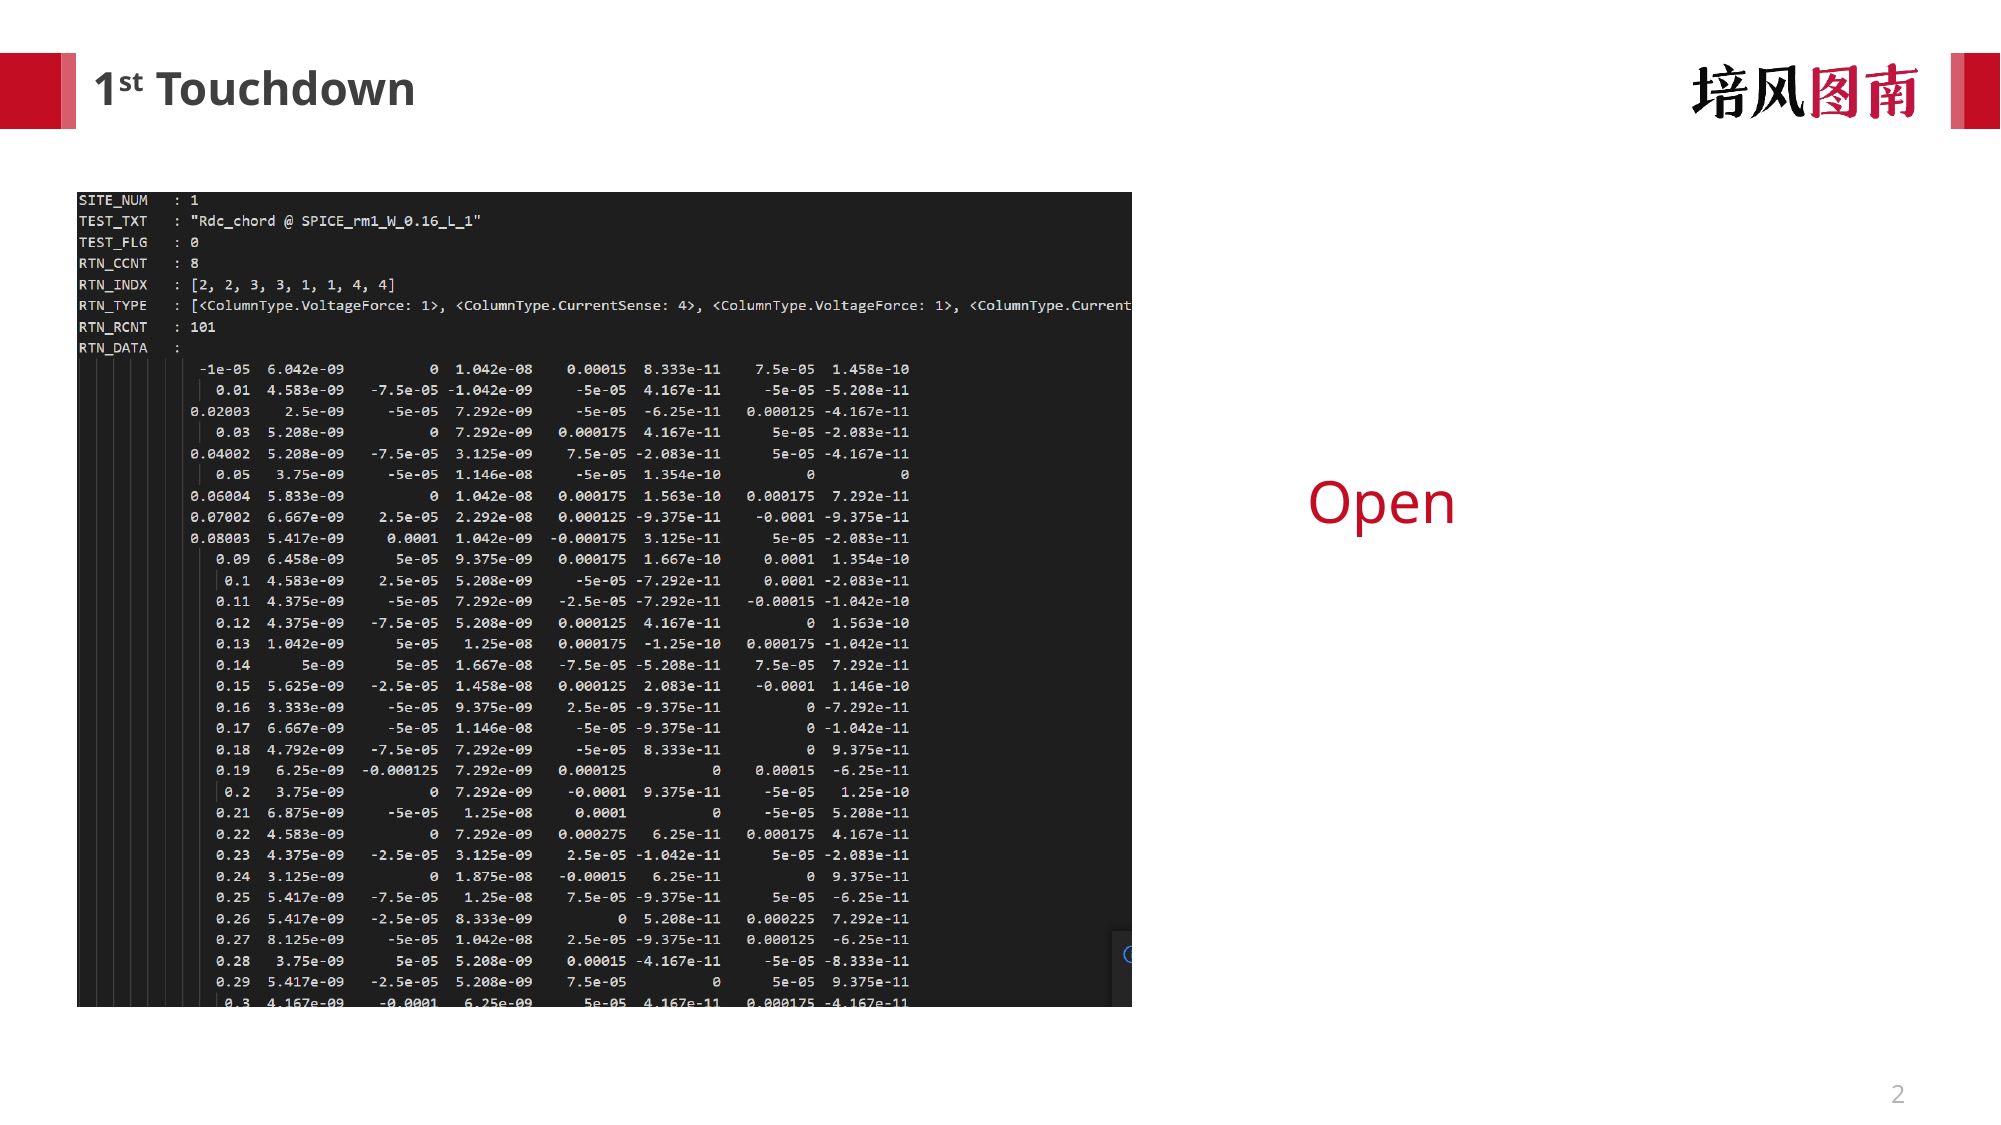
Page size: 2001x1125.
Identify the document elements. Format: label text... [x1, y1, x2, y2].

slide_number 2 [1838, 1064, 1921, 1125]
picture [77, 192, 1132, 1007]
title 1st Touchdown [77, 58, 1586, 122]
text_box Open [1289, 444, 1823, 705]
picture [1688, 61, 1921, 123]
